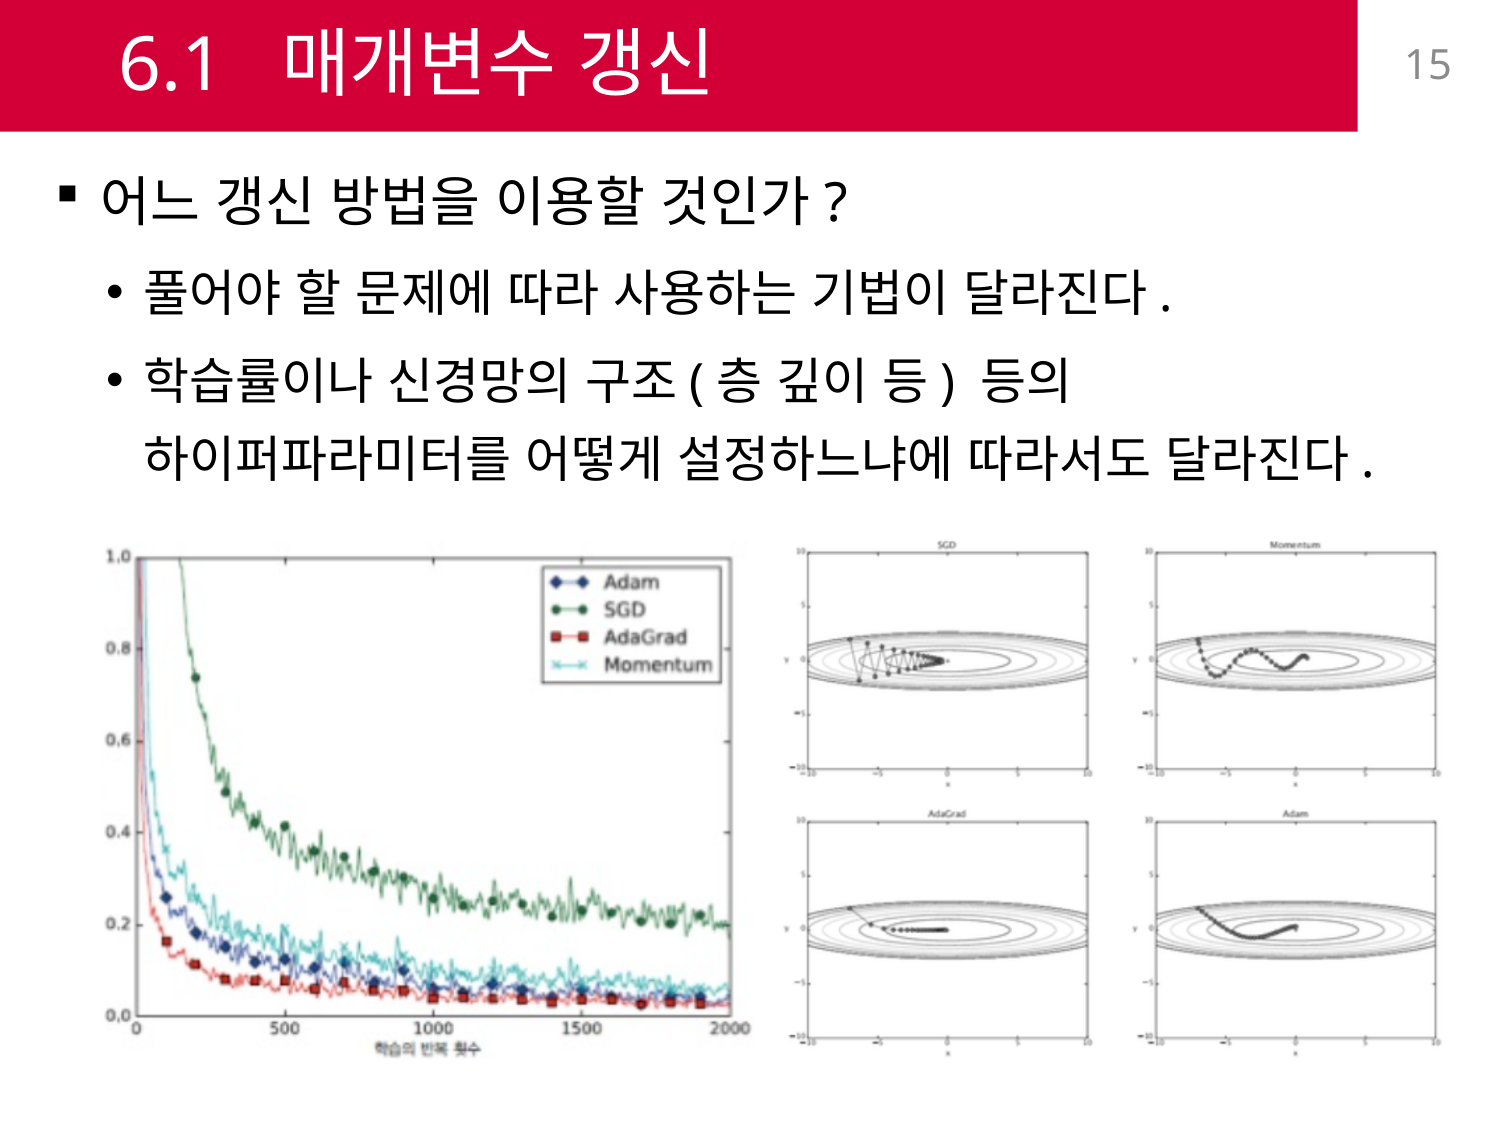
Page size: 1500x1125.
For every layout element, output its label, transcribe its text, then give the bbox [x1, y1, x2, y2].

title 6.1 매개변수 갱신 [103, 0, 1357, 132]
picture [103, 539, 754, 1059]
list 어느 갱신 방법을 이용할 것인가? 풀어야 할 문제에 따라 사용하는 기법이 달라진다. 학습률이나 신경망의 구조(층 깊이 등) 등의 하이퍼파라미터를 어떻게 설정하느냐에 따라서도 달라진다. [50, 142, 1450, 1097]
slide_number 15 [1357, 0, 1499, 132]
picture [780, 539, 1447, 1062]
